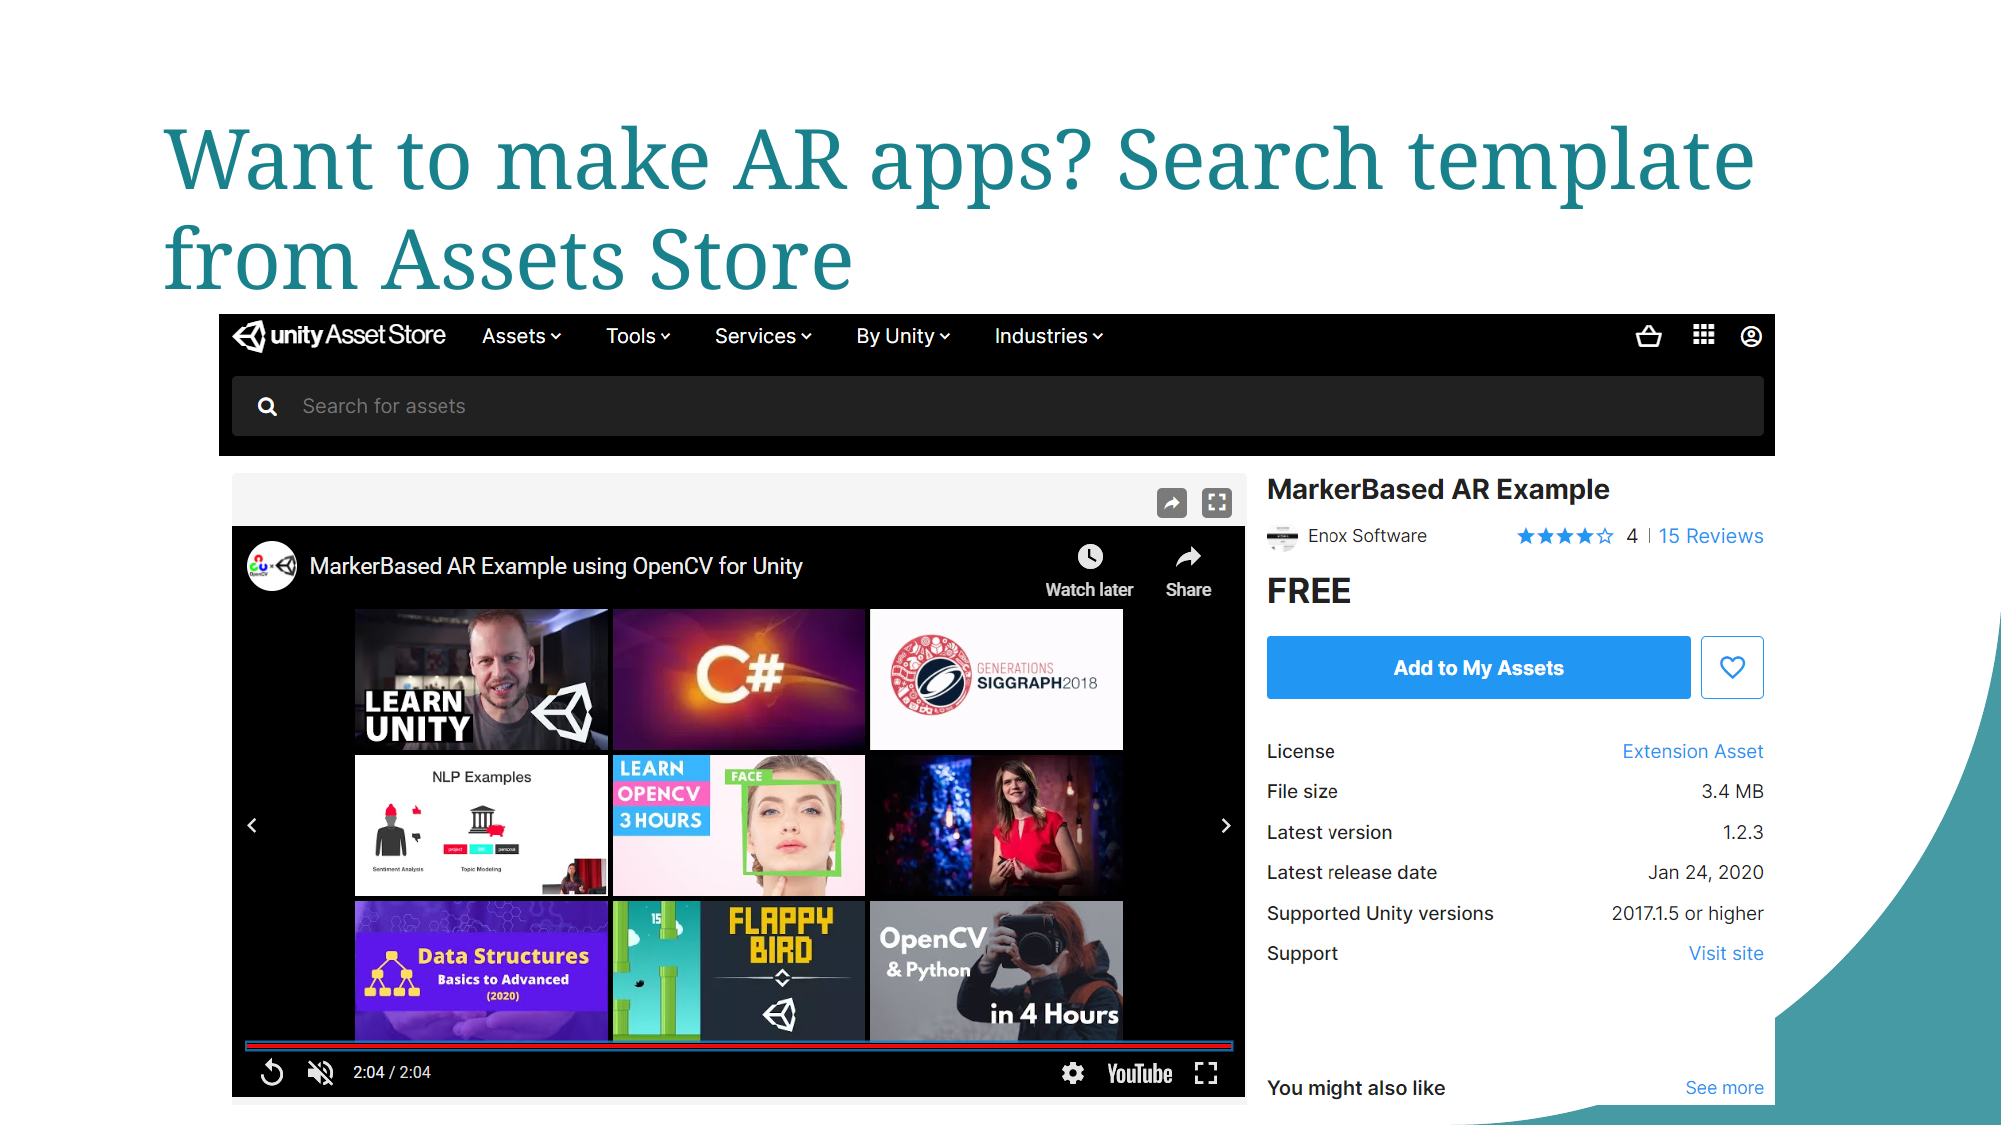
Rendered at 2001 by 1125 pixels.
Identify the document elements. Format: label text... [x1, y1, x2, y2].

title Want to make AR apps? Search template from Assets Store [148, 96, 1775, 315]
picture [219, 314, 1775, 1105]
